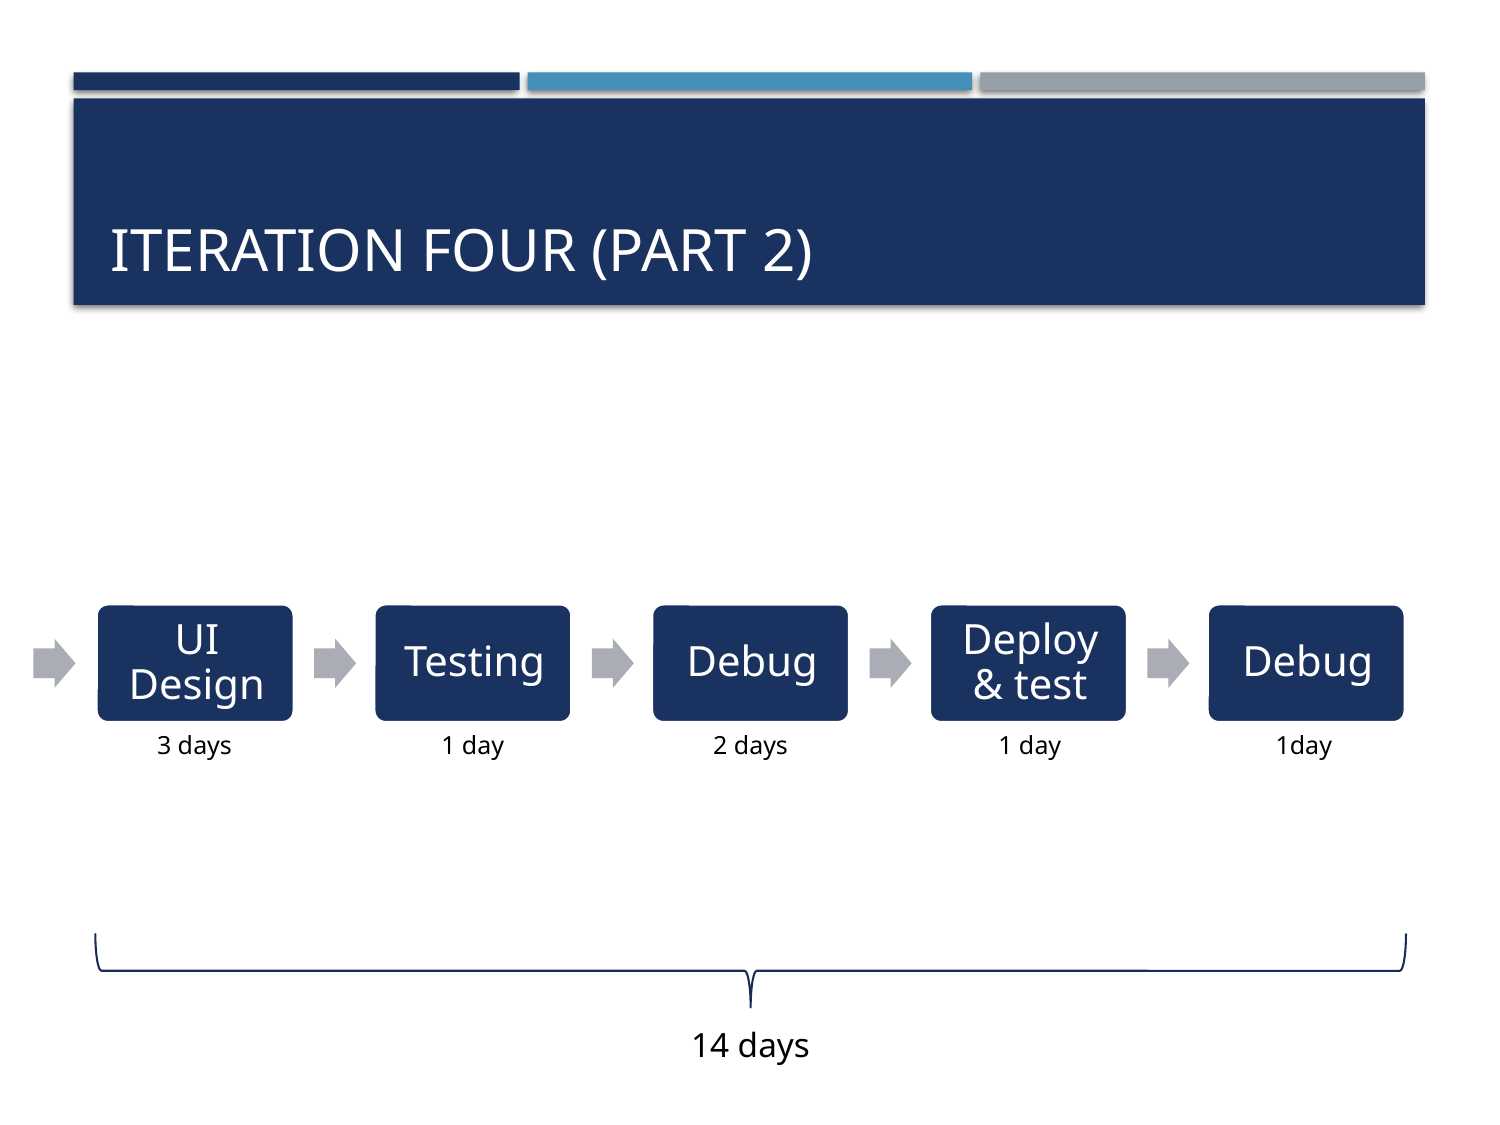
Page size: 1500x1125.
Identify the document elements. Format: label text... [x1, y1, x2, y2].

text_box [745, 973, 756, 1009]
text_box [32, 638, 77, 689]
title Iteration Four (Part 2) [95, 112, 1406, 291]
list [94, 364, 1407, 962]
text_box 14 days [670, 1016, 831, 1072]
